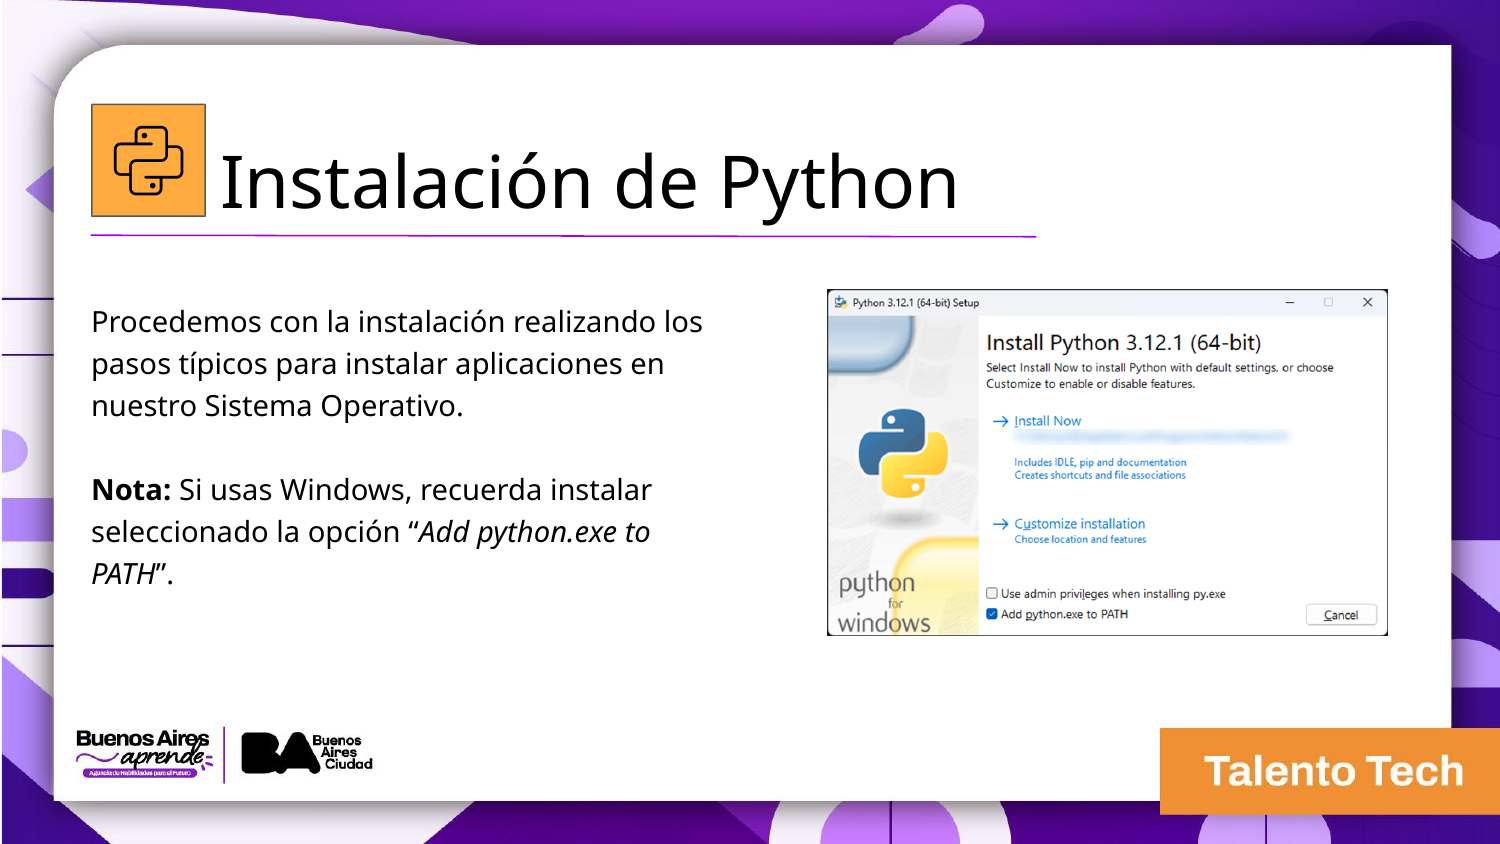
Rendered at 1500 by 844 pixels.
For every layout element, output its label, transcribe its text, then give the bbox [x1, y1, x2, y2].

picture [827, 289, 1388, 636]
picture [104, 115, 193, 205]
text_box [90, 103, 207, 218]
text_box Procedemos con la instalación realizando los pasos típicos para instalar aplicaciones en nuestro Sistema Operativo. Nota: Si usas Windows, recuerda instalar seleccionado la opción “Add python.exe to PATH”. [91, 296, 716, 674]
text_box [1, 0, 1500, 844]
text_box Instalación de Python [220, 118, 1421, 223]
